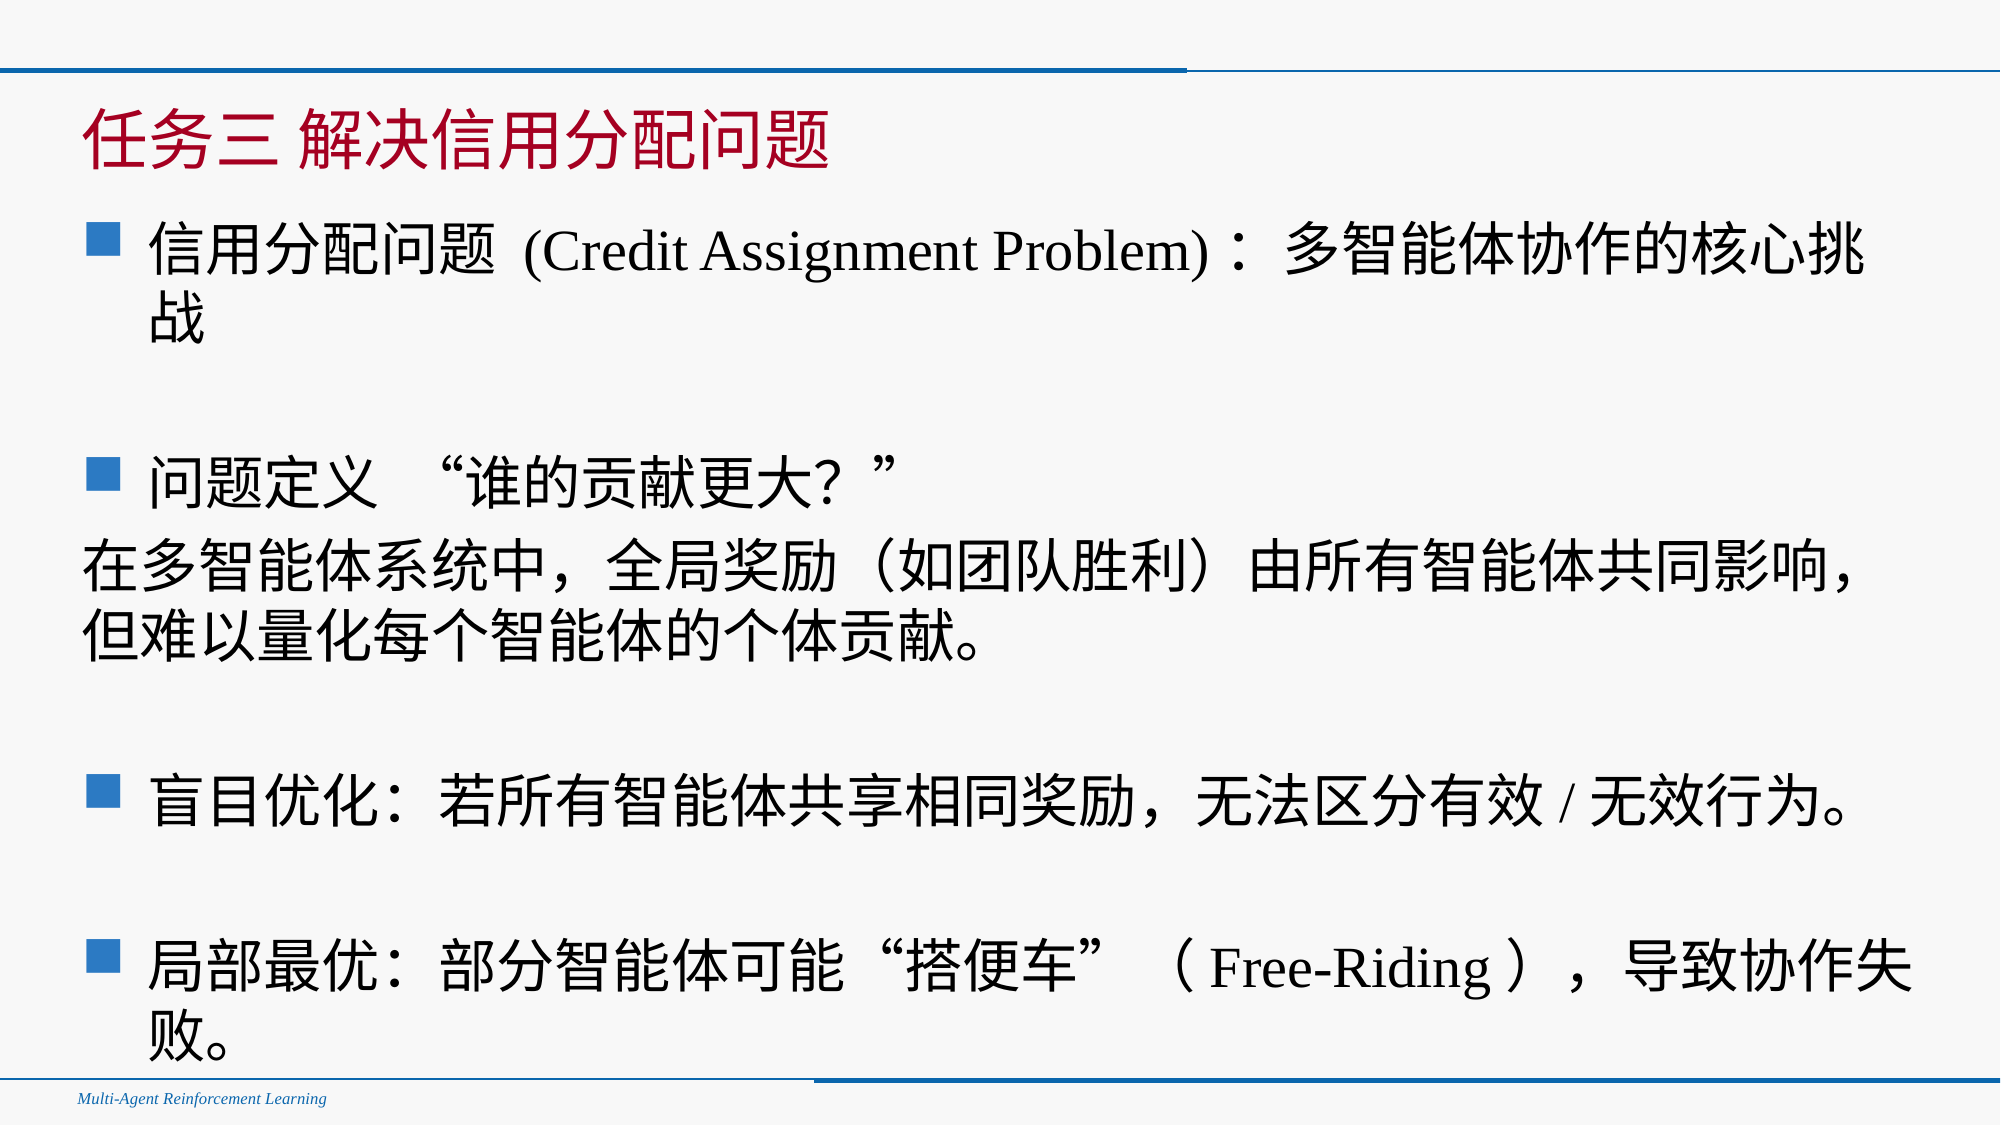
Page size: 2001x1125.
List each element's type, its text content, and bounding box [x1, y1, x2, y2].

slide_number [1890, 1078, 1974, 1111]
list 任务三 解决信用分配问题 [66, 97, 1931, 178]
list 信用分配问题 (Credit Assignment Problem)：多智能体协作的核心挑战 问题定义 “谁的贡献更大？” 在多智能体系统中，全局奖励（如团队胜利）由所有智能体共同影响，但难以量化每个智能体的个体贡献。 盲目优化：若所有智能体共享相同奖励，无法区分有效/无效行为。 局部最优：部分智能体可能“搭便车”（Free-Riding），导致协作失败。 [66, 204, 1931, 1051]
